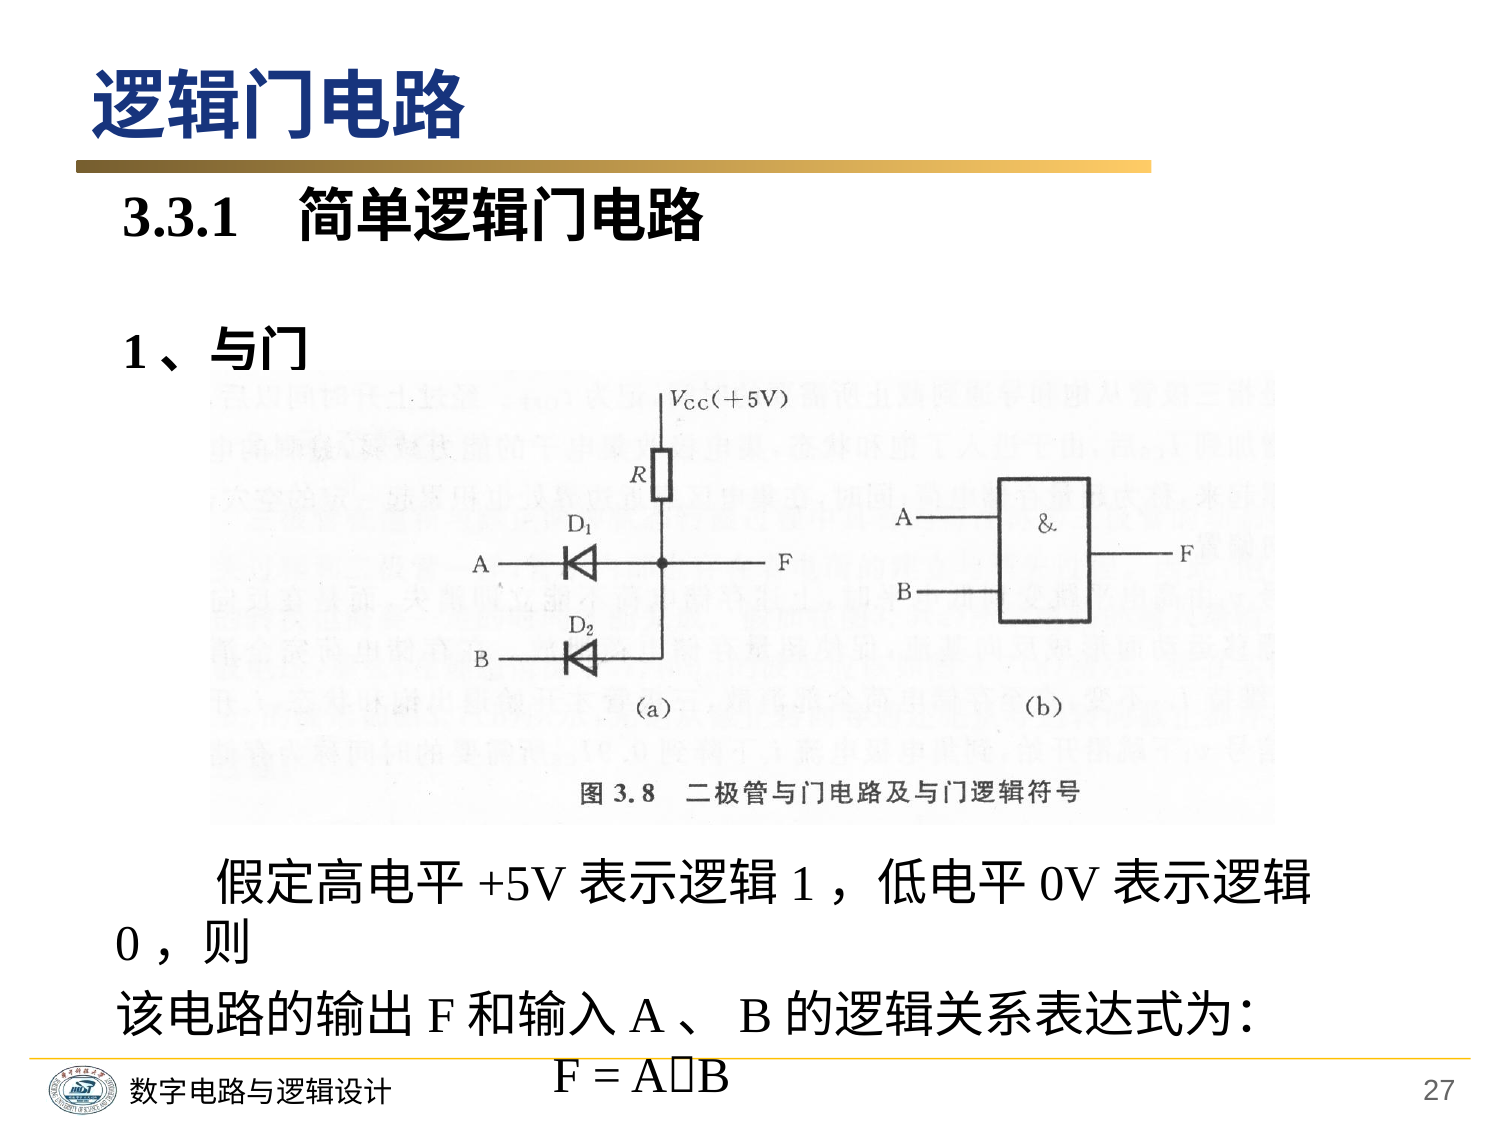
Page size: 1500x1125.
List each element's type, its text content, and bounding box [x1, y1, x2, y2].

text_box 数字电路与逻辑设计 [114, 1065, 429, 1116]
picture [210, 370, 1275, 825]
text_box 假定高电平+5V表示逻辑1，低电平0V表示逻辑0，则 该电路的输出F和输入A、B的逻辑关系表达式为： F = AB [100, 842, 1426, 1110]
text_box 1、与门 [107, 311, 502, 387]
picture [46, 1063, 114, 1116]
text_box 3.3.1 简单逻辑门电路 [107, 171, 1058, 257]
text_box 27 [1120, 1063, 1471, 1125]
text_box 逻辑门电路 [76, 45, 1424, 161]
